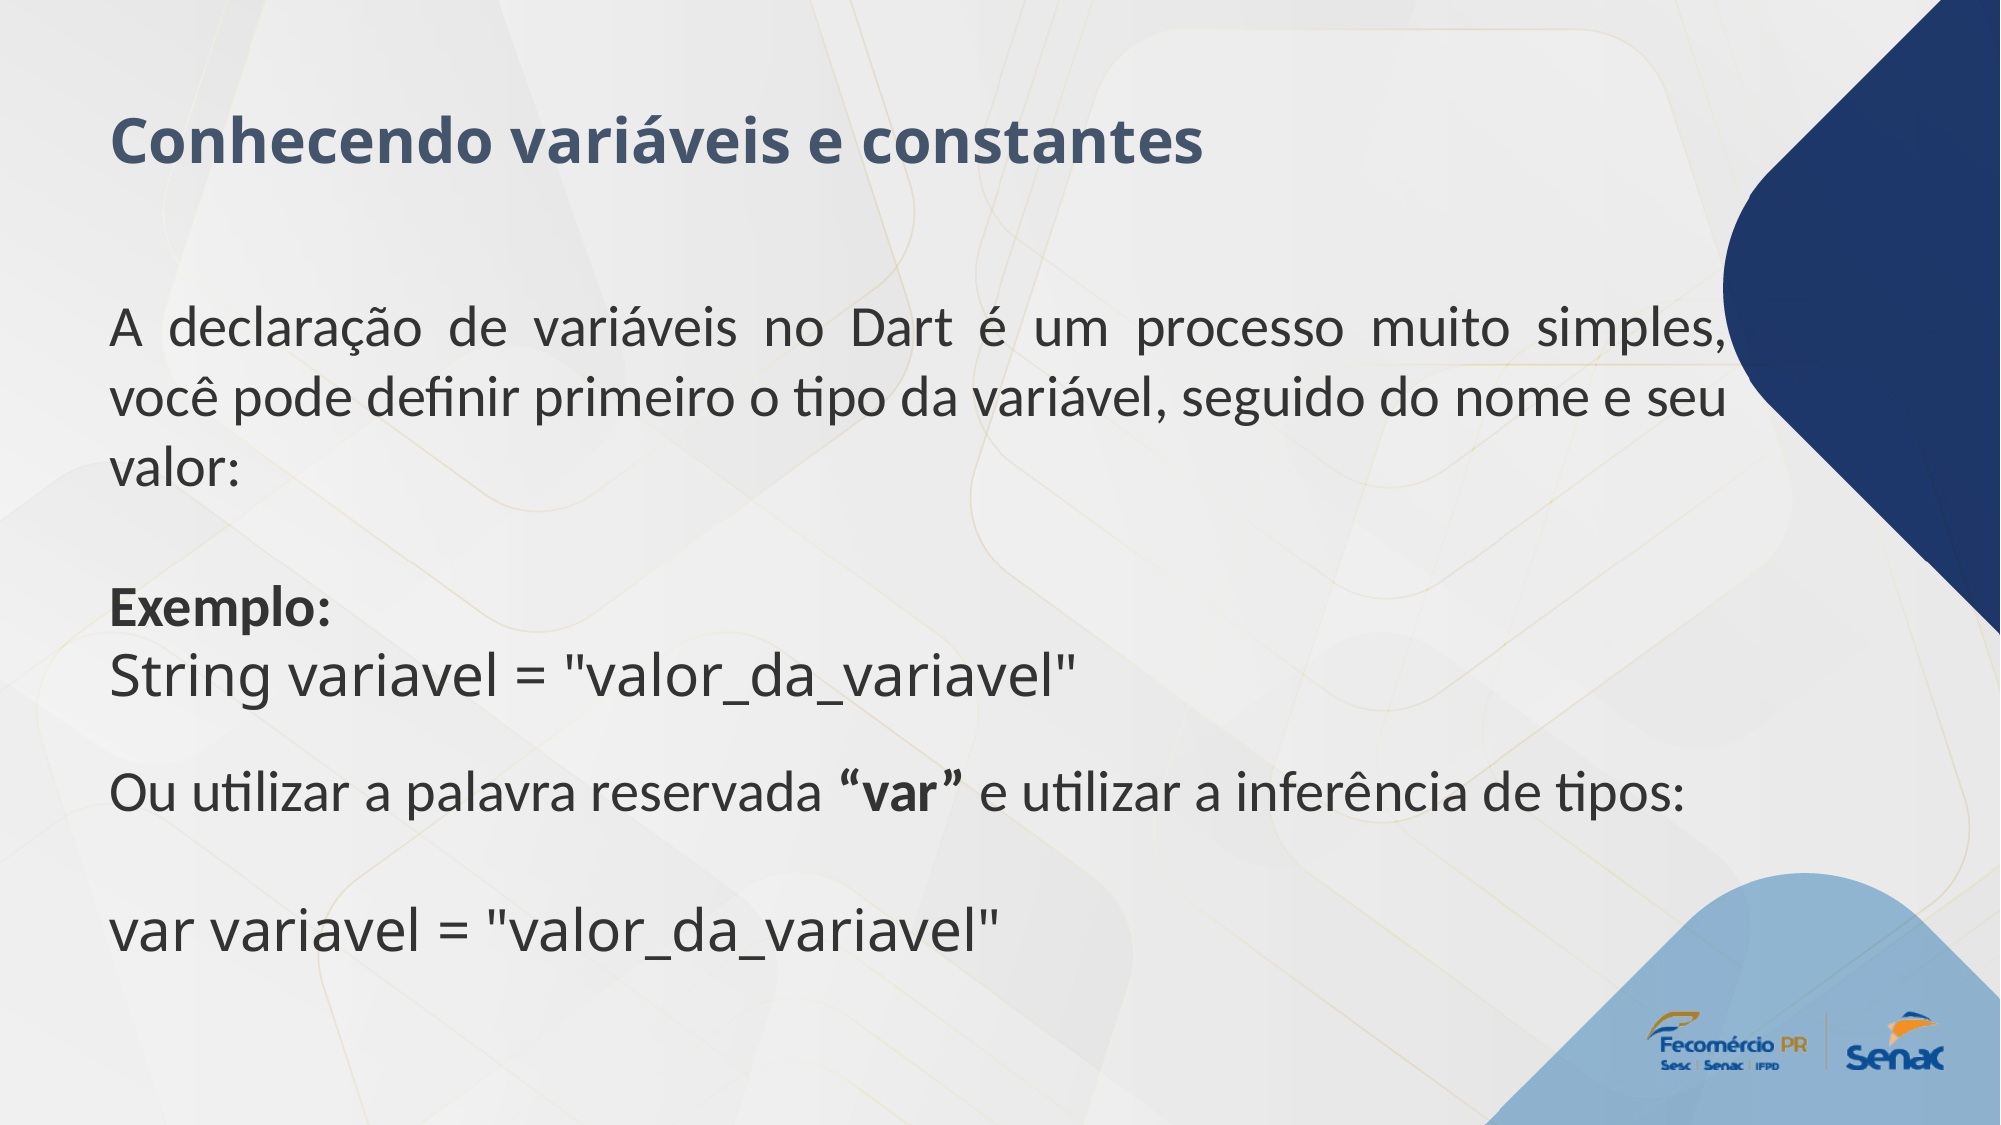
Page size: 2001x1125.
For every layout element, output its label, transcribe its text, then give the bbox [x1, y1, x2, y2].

picture [0, 0, 2000, 1125]
text_box Conhecendo variáveis e constantes [94, 34, 1816, 243]
text_box A declaração de variáveis no Dart é um processo muito simples, você pode definir primeiro o tipo da variável, seguido do nome e seu valor: Exemplo: String variavel = "valor_da_variavel" Ou utilizar a palavra reservada “var” e utilizar a inferência de tipos: var variavel = "valor_da_variavel" [94, 280, 1745, 1086]
